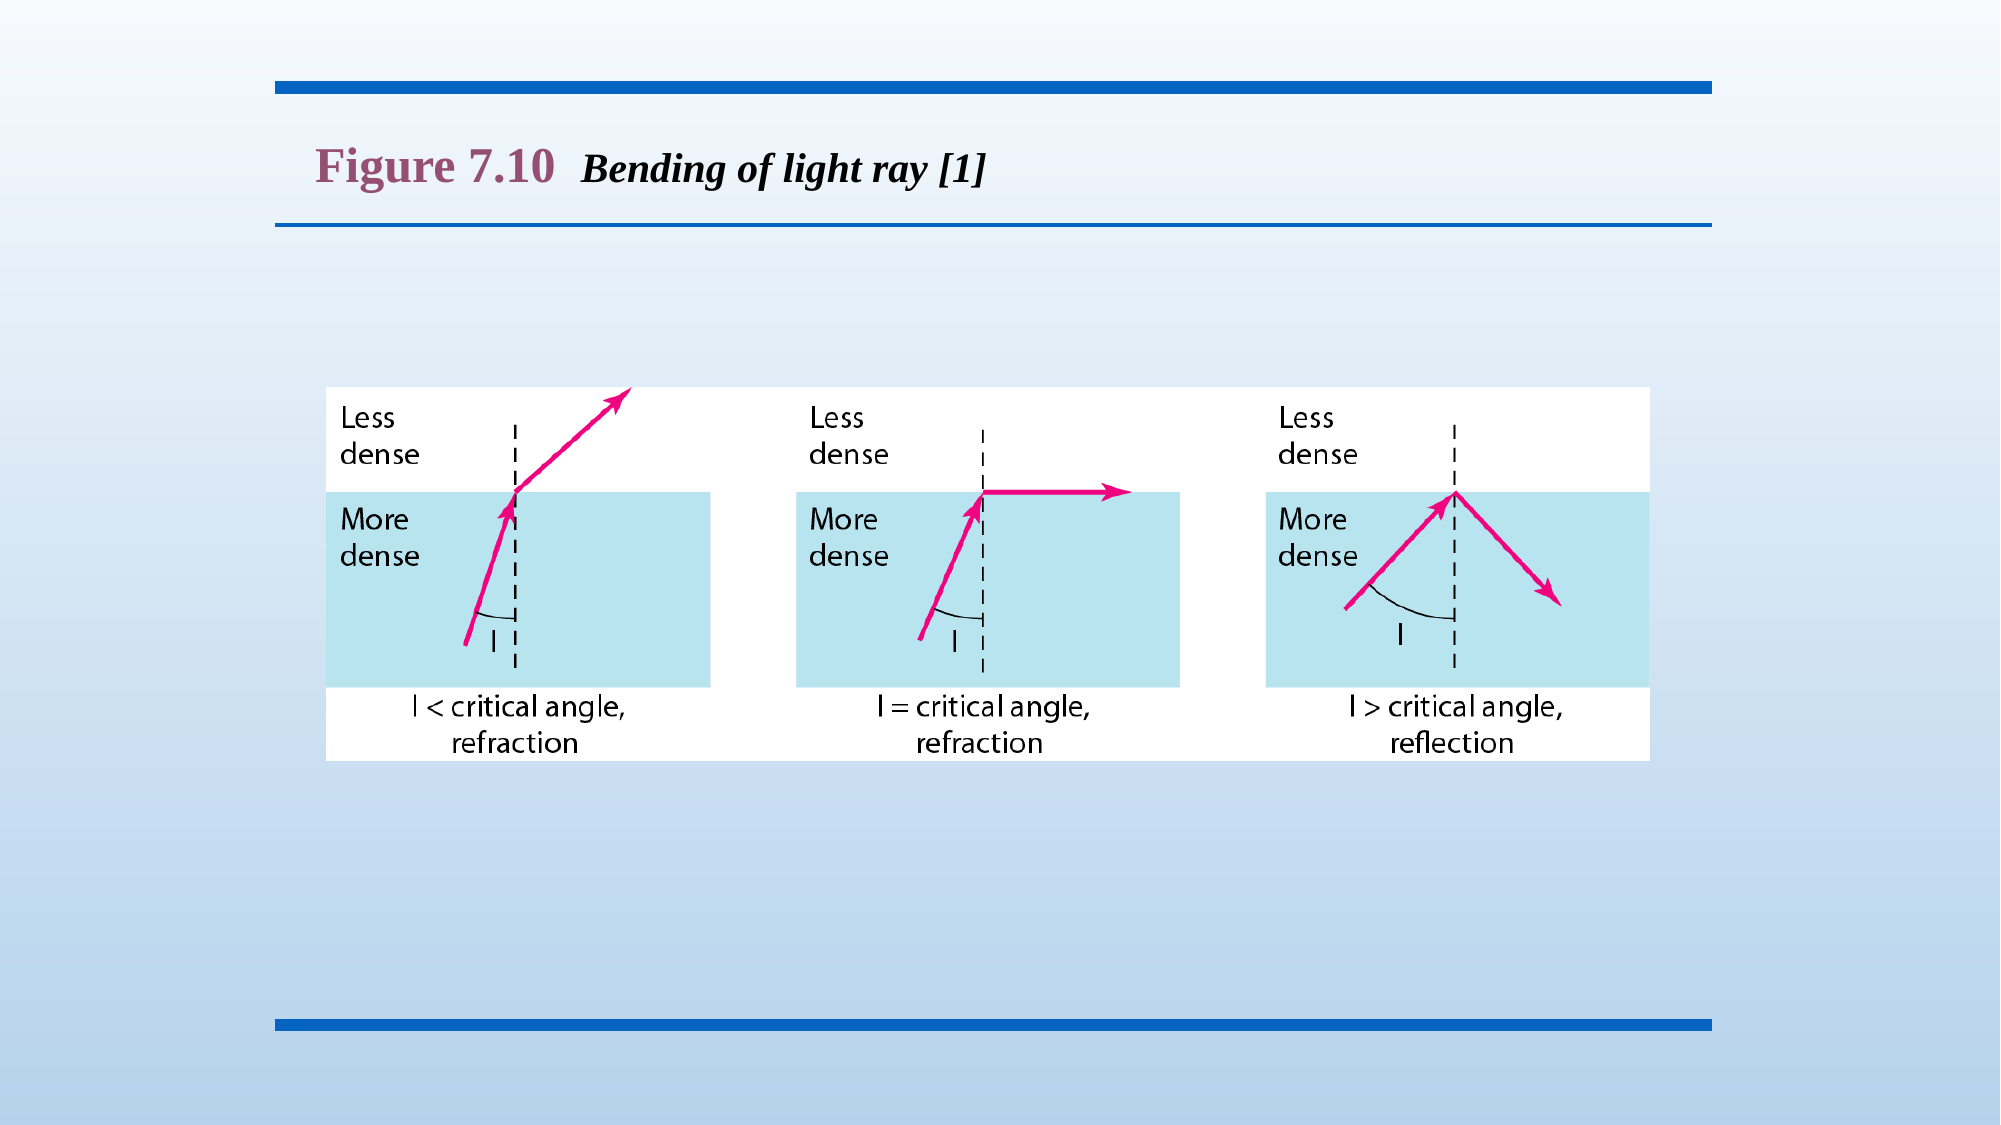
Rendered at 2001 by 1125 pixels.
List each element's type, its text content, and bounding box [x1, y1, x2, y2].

picture [325, 387, 1651, 761]
text_box Figure 7.10 Bending of light ray [1] [300, 124, 1112, 200]
